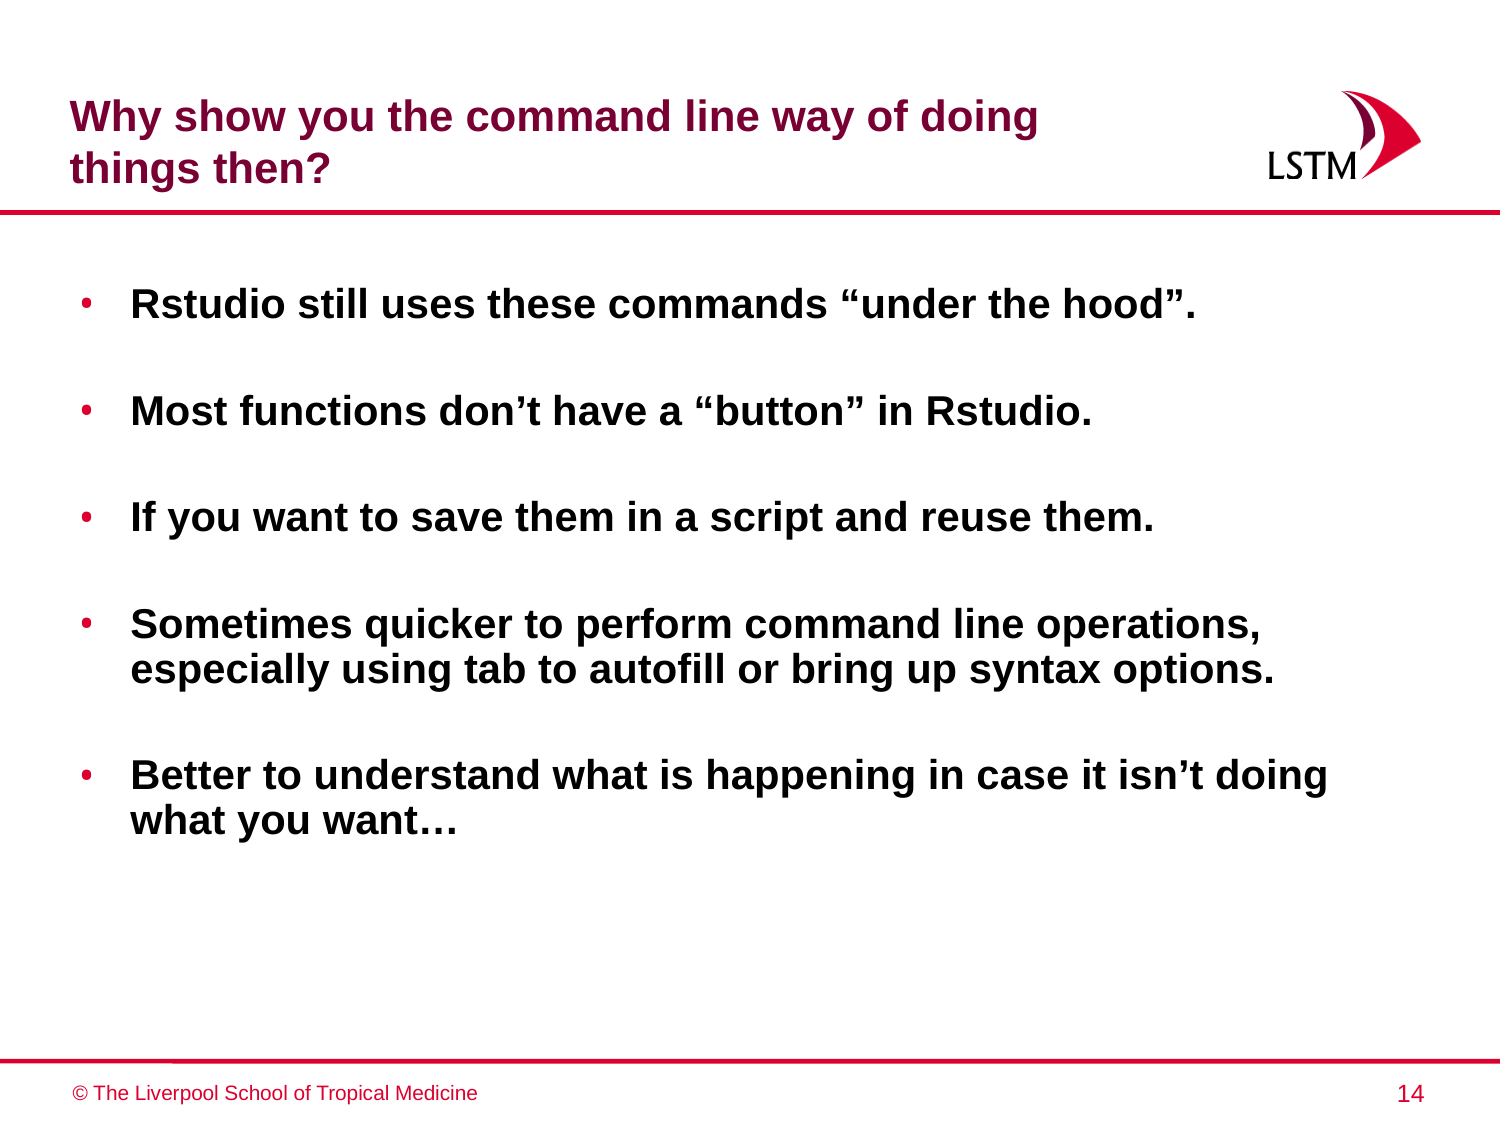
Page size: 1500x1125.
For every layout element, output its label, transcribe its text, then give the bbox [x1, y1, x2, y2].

list Rstudio still uses these commands “under the hood”. Most functions don’t have a “button” in Rstudio. If you want to save them in a script and reuse them. Sometimes quicker to perform command line operations, especially using tab to autofill or bring up syntax options. Better to understand what is happening in case it isn’t doing what you want… [58, 274, 1413, 1013]
title Why show you the command line way of doing things then? [54, 99, 1118, 201]
picture [1269, 91, 1421, 179]
